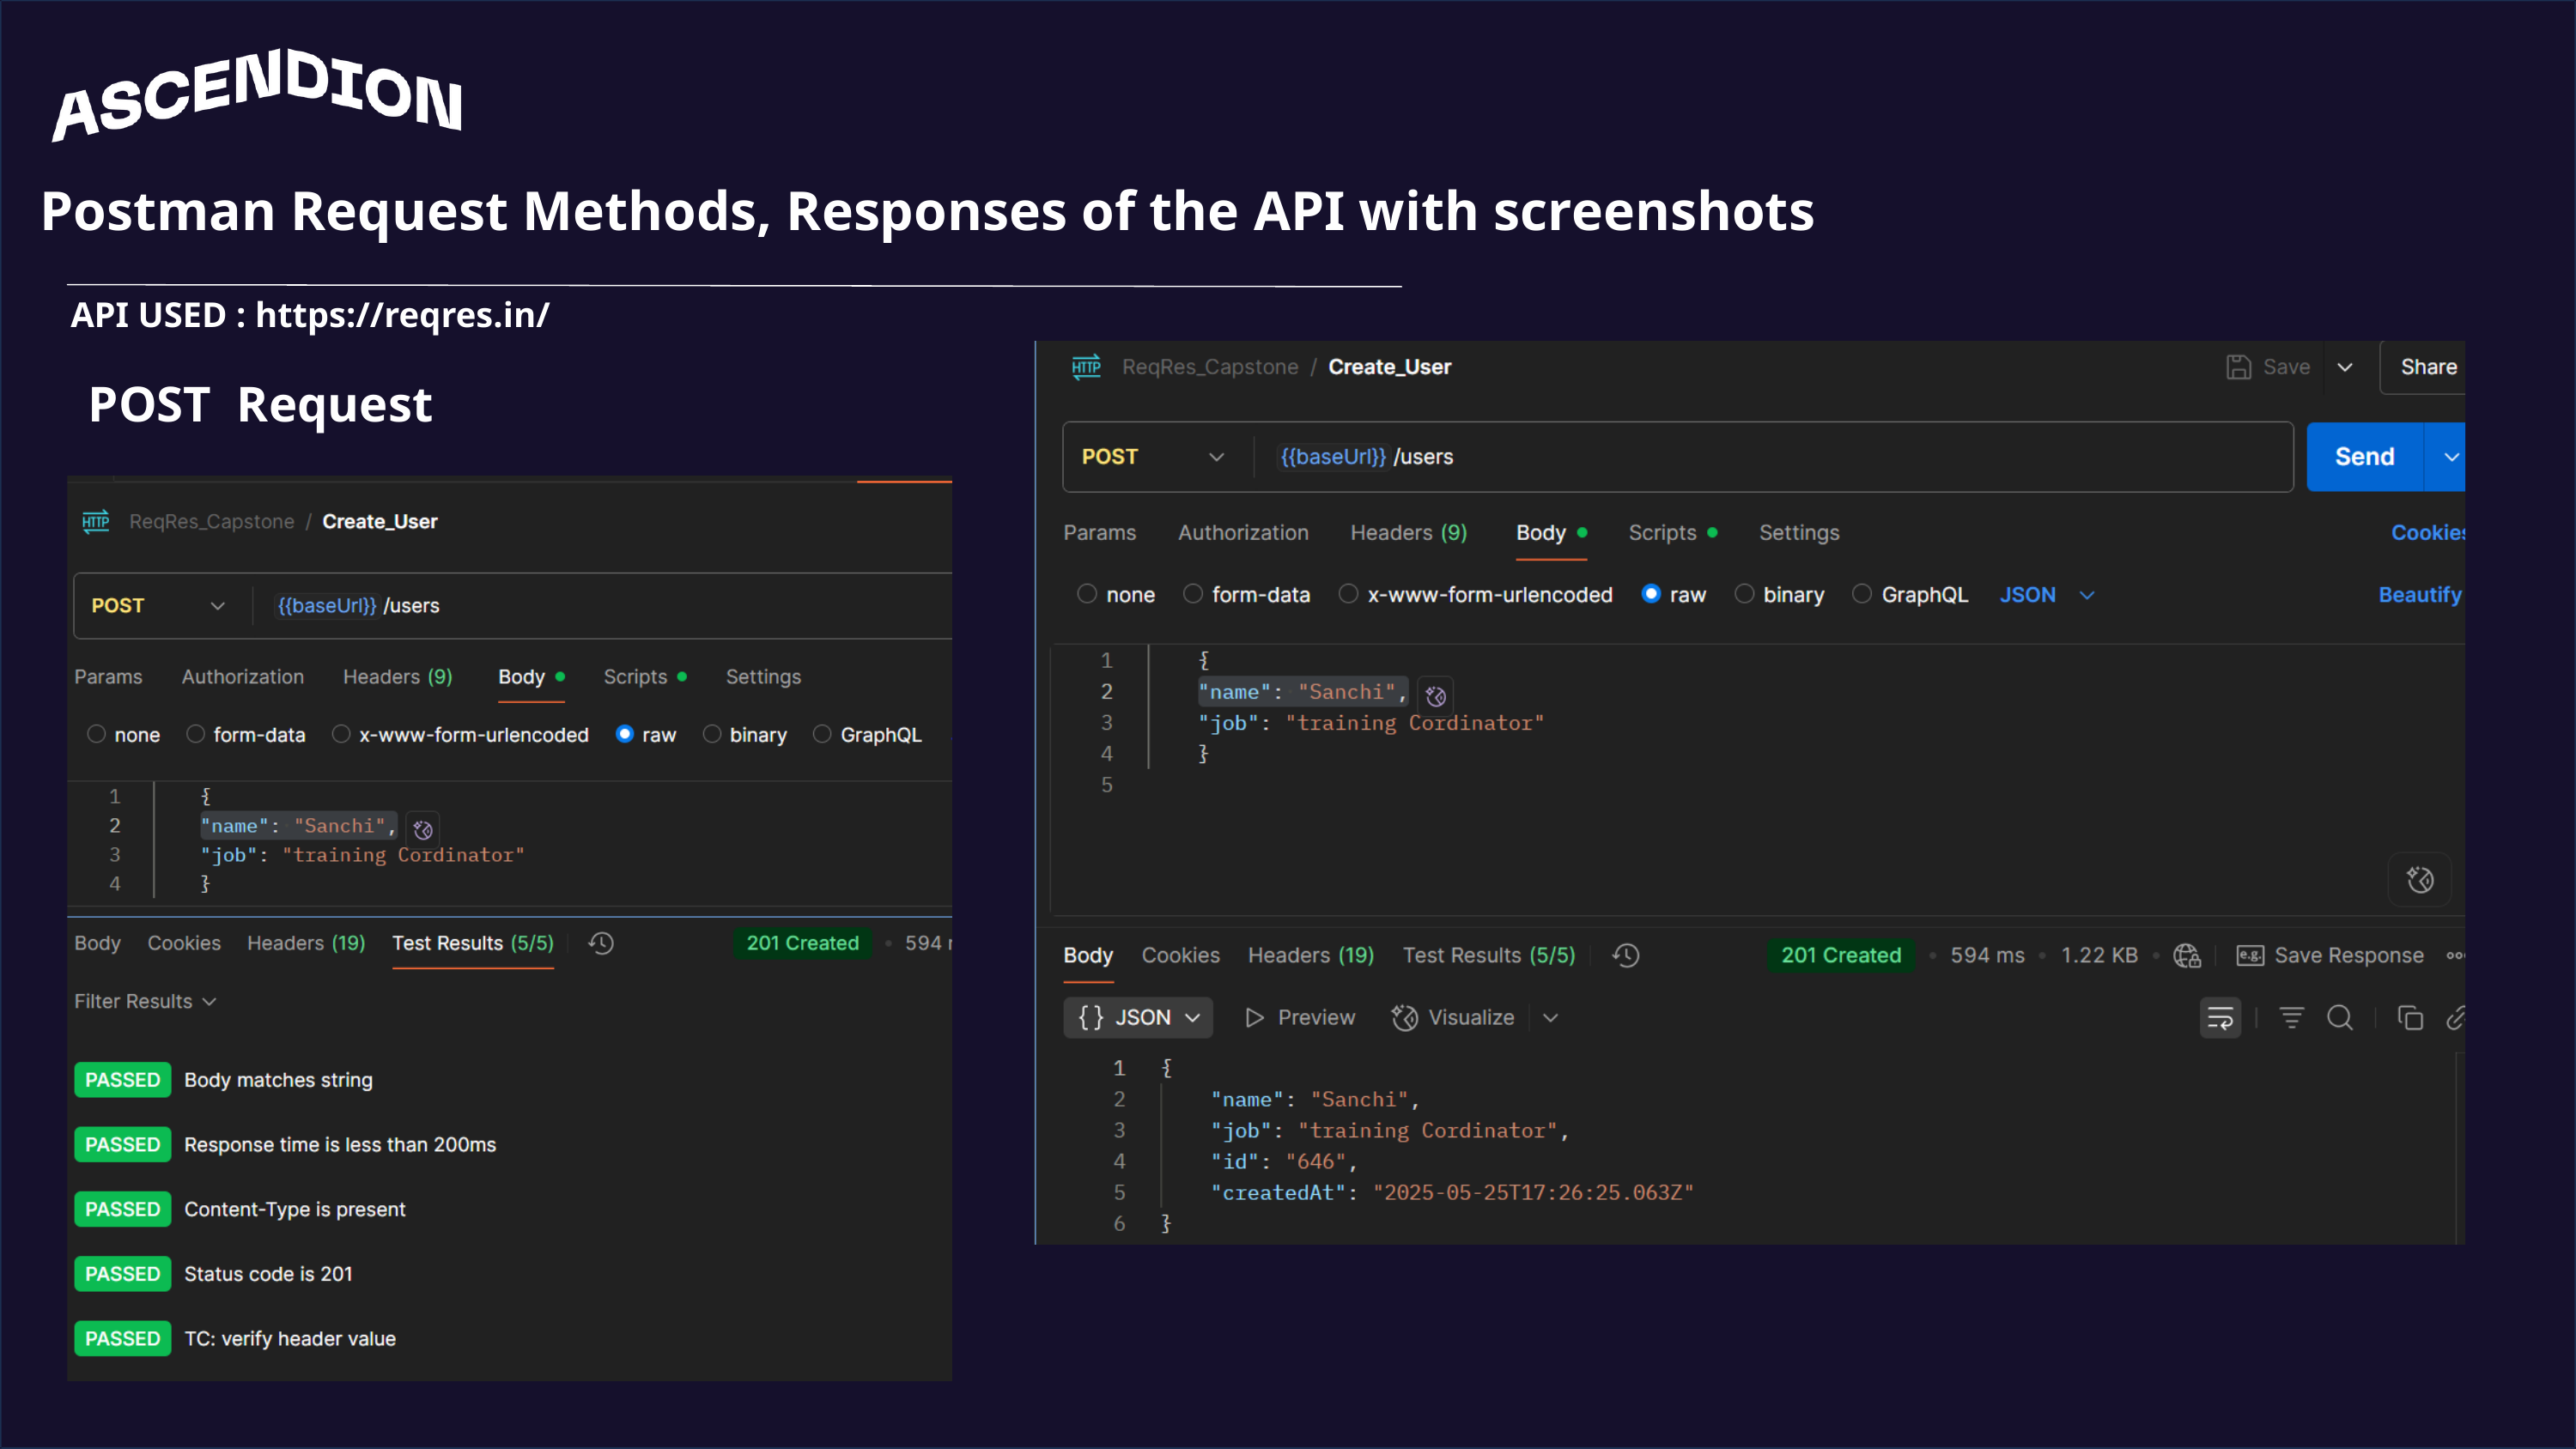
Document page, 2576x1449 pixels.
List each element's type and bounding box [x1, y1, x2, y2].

text_box [0, 0, 2576, 1449]
text_box [39, 184, 2553, 286]
